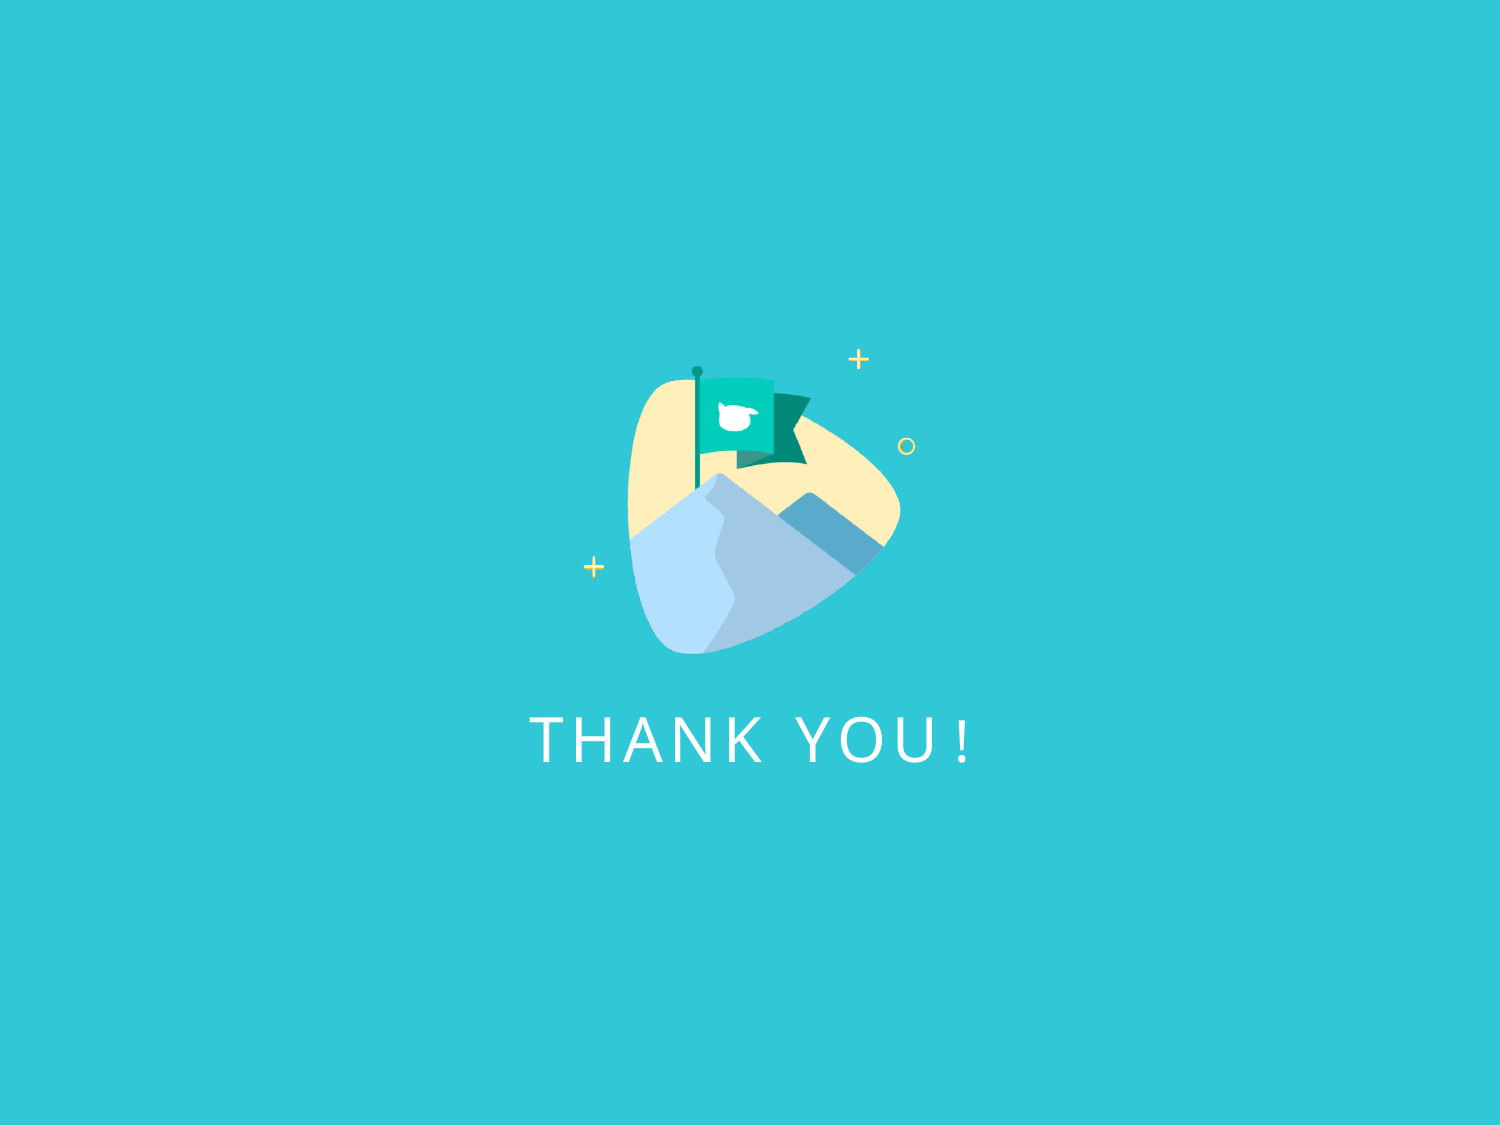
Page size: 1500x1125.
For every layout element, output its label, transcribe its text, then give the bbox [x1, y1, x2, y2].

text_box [848, 348, 869, 370]
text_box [583, 556, 605, 577]
picture [583, 348, 917, 655]
text_box T H A N K Y O U ! [309, 698, 1191, 776]
